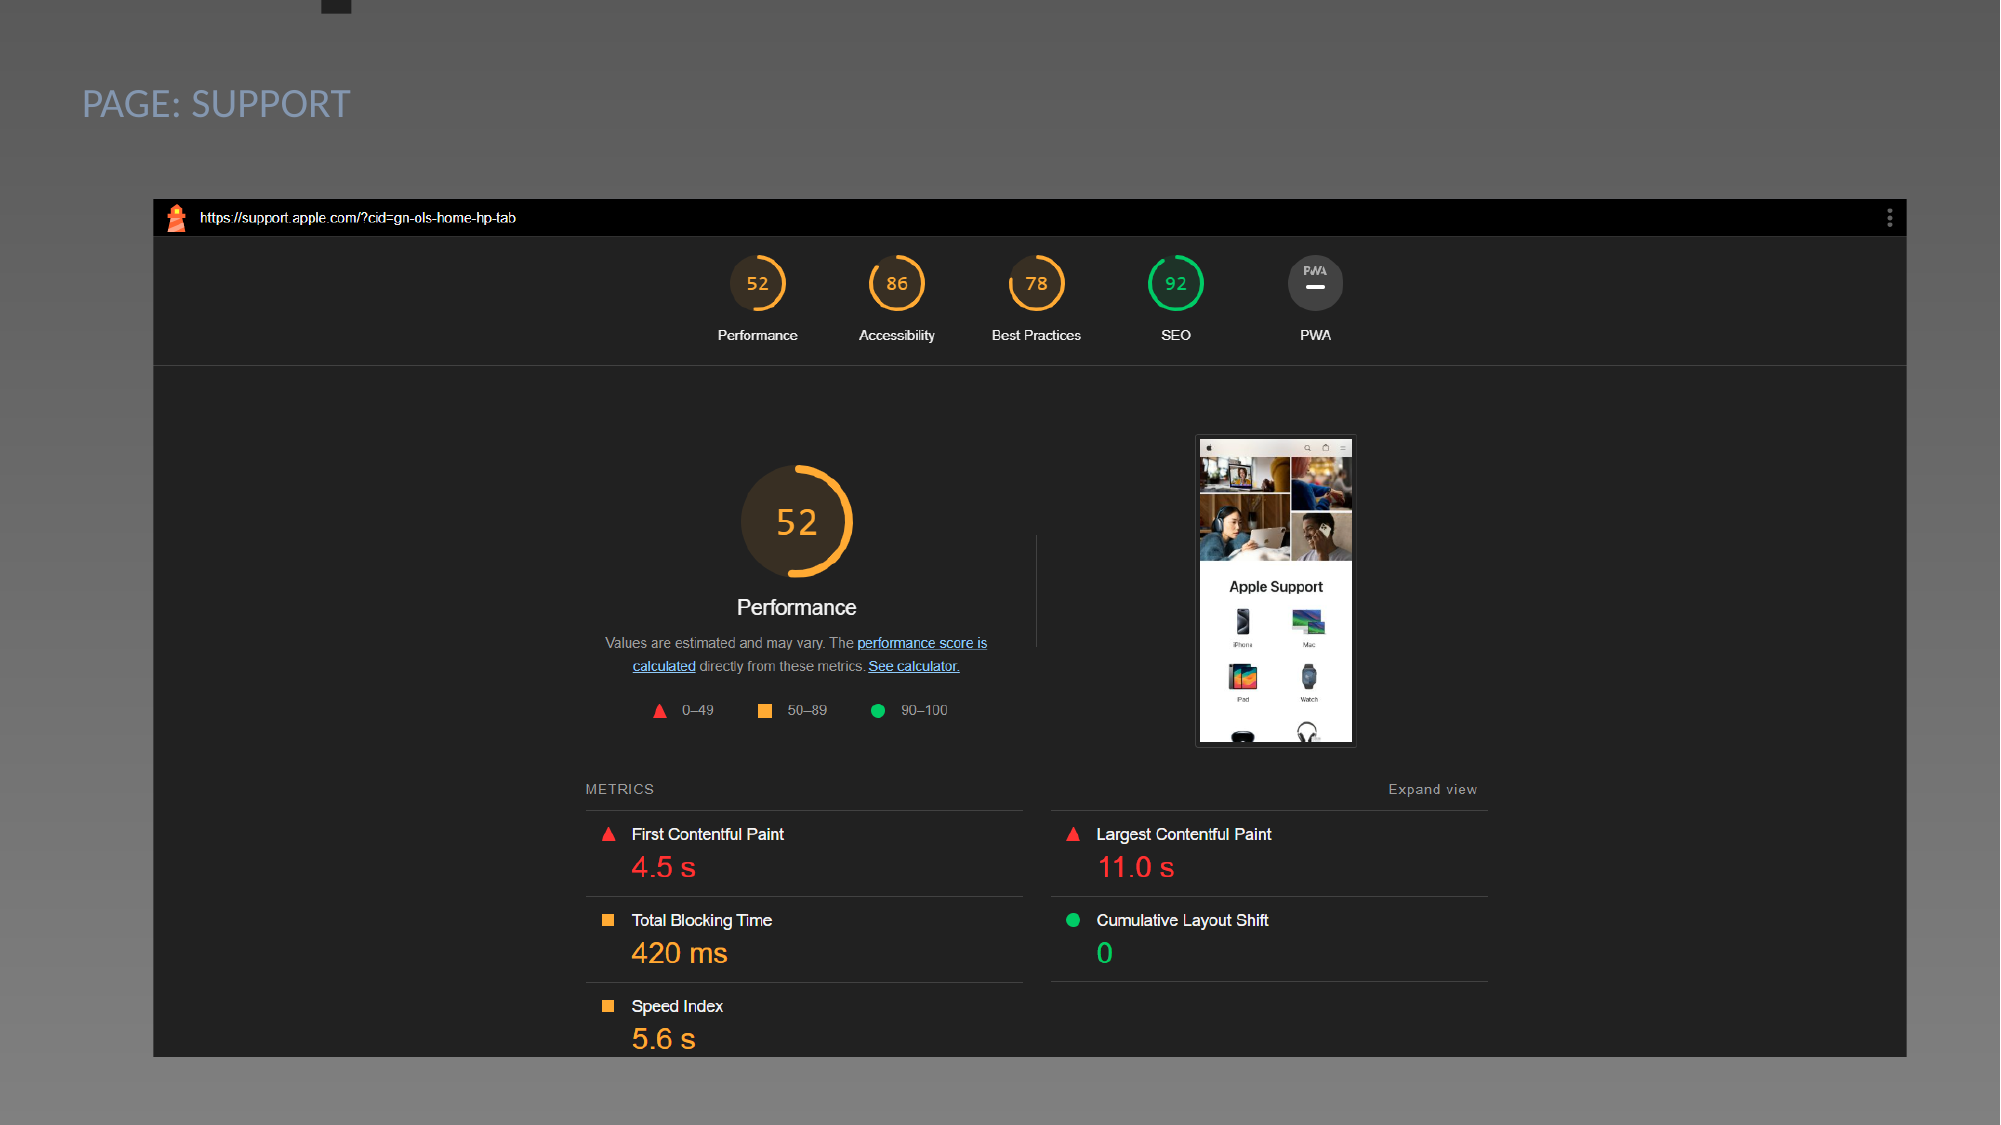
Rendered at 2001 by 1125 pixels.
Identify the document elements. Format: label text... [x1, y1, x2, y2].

picture [153, 198, 1907, 1057]
text_box [321, 0, 352, 14]
text_box PAGE: SUPPORT [67, 68, 883, 134]
